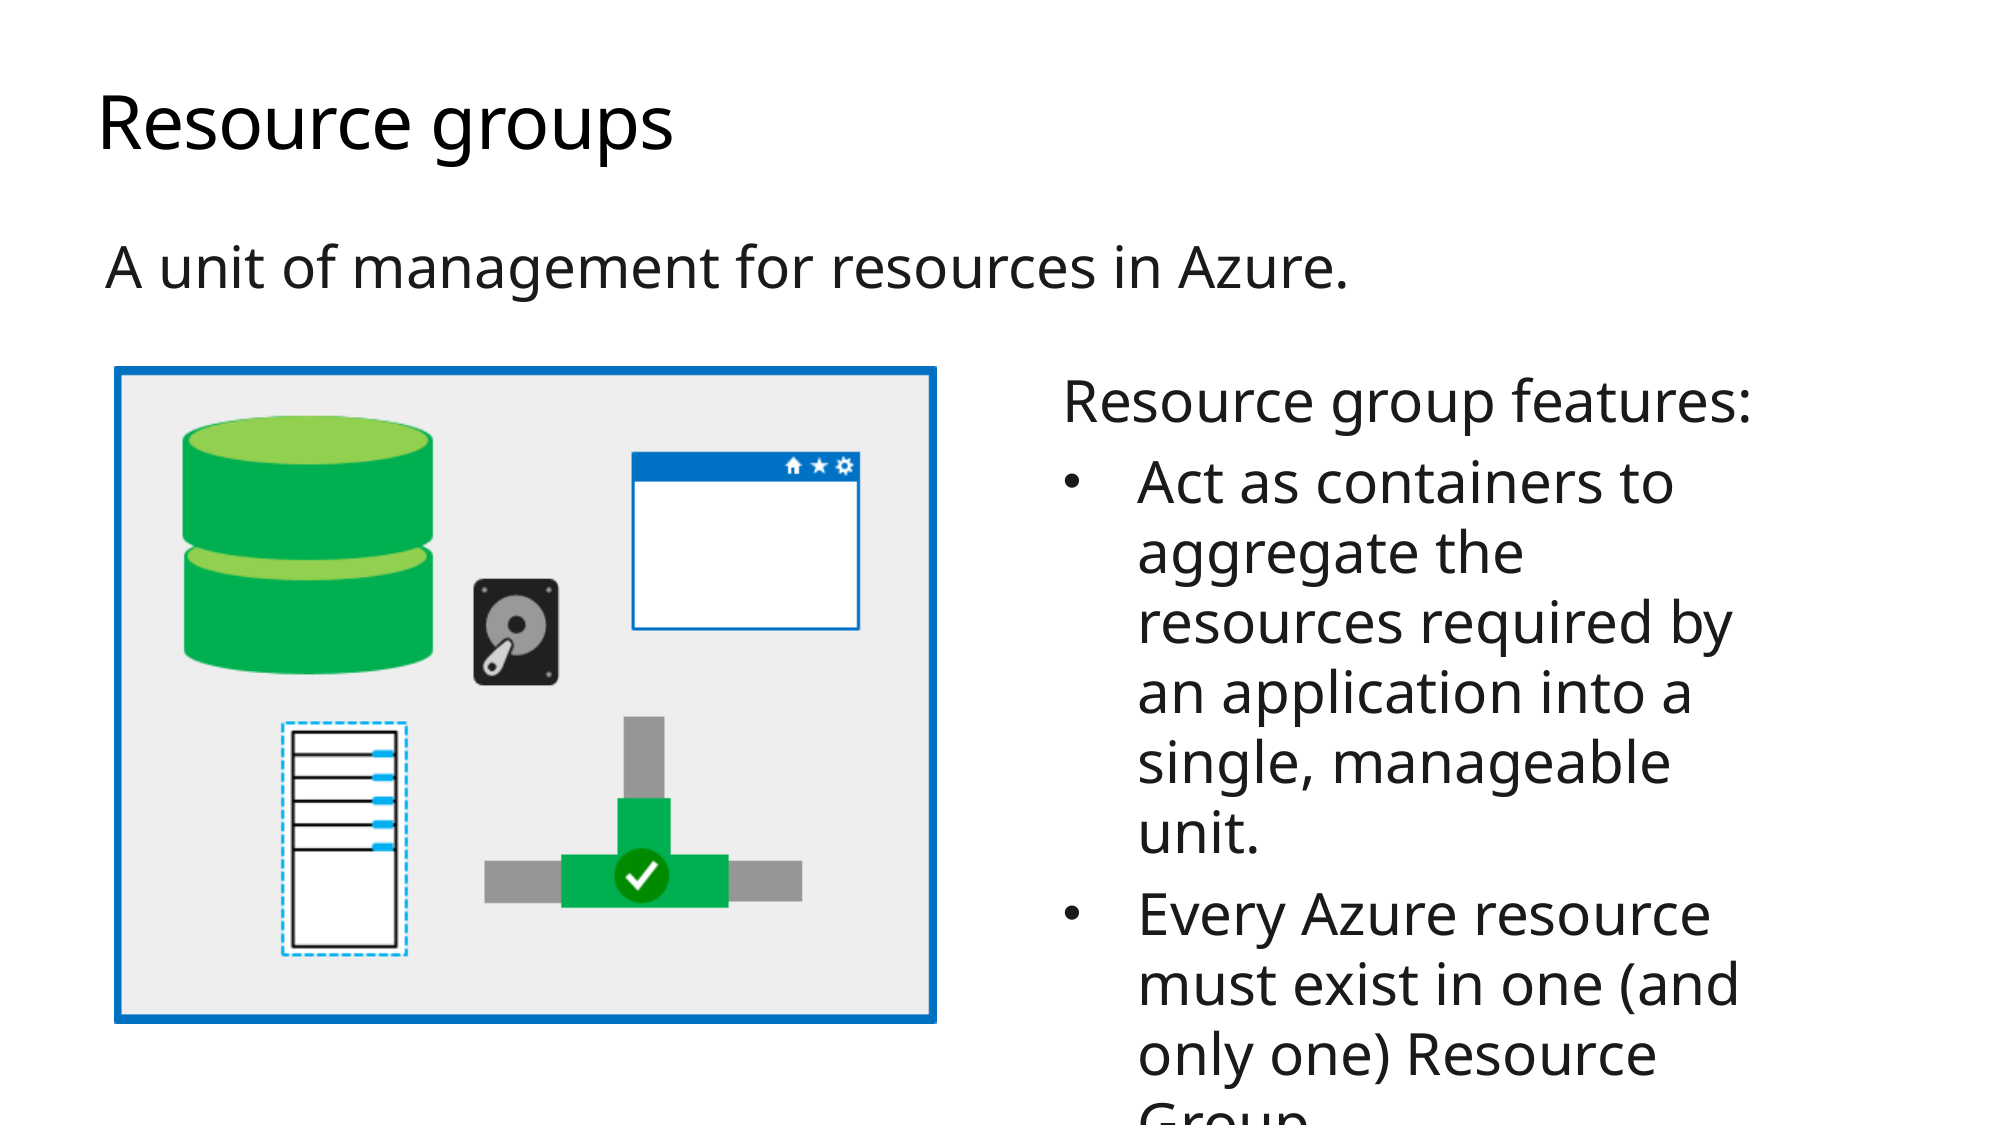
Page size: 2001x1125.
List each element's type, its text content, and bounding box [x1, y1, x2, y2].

text_box A unit of management for resources in Azure. [105, 230, 1882, 301]
title Resource groups [96, 75, 1904, 166]
picture [114, 366, 938, 1024]
text_box Resource group features: Act as containers to aggregate the resources required by an application into a single, manageable unit. Every Azure resource must exist in one (and only one) Resource Group. [1062, 363, 1804, 1125]
